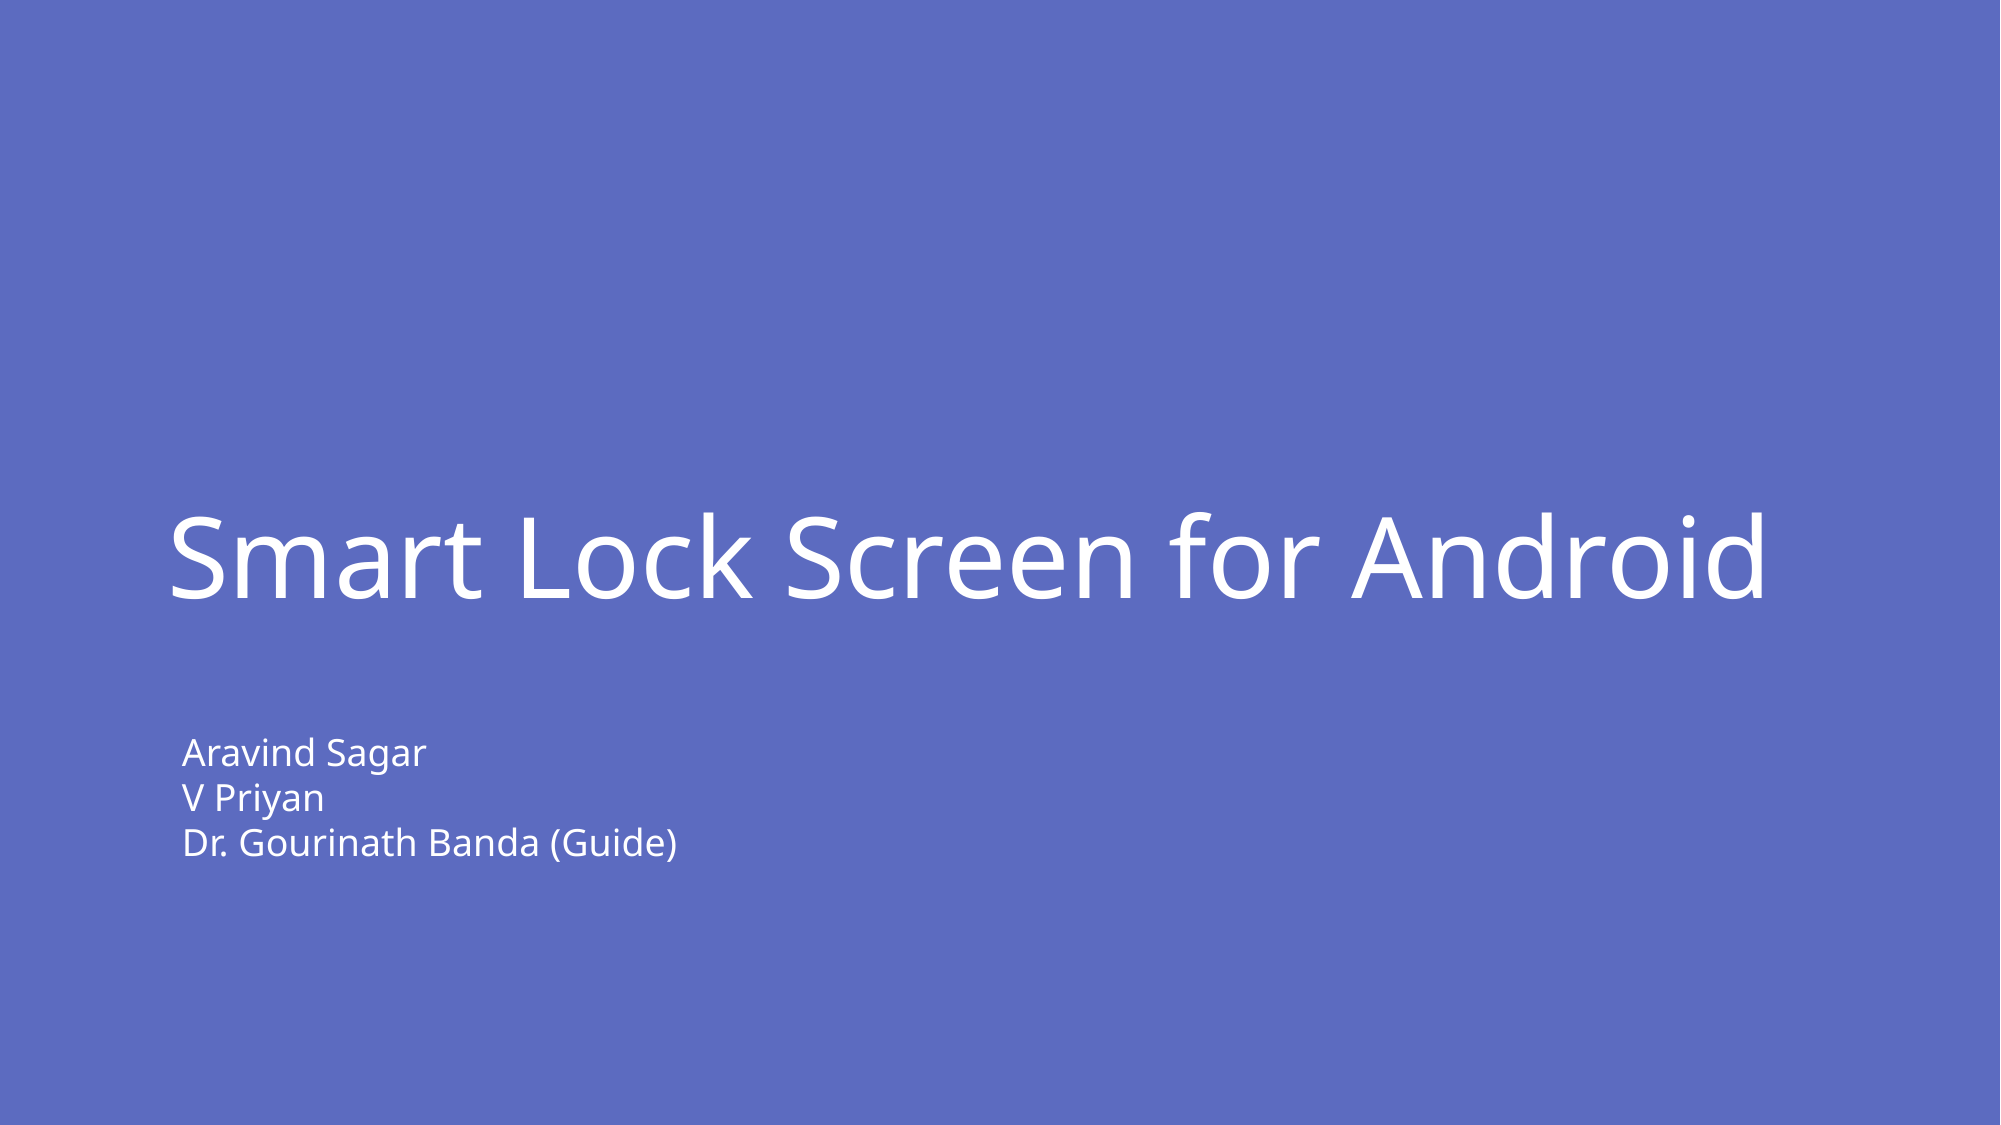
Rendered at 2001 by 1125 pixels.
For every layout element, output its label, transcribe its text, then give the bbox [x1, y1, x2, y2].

text_box Smart Lock Screen for Android [167, 125, 1833, 1000]
text_box Aravind Sagar V Priyan Dr. Gourinath Banda (Guide) [167, 721, 1178, 872]
